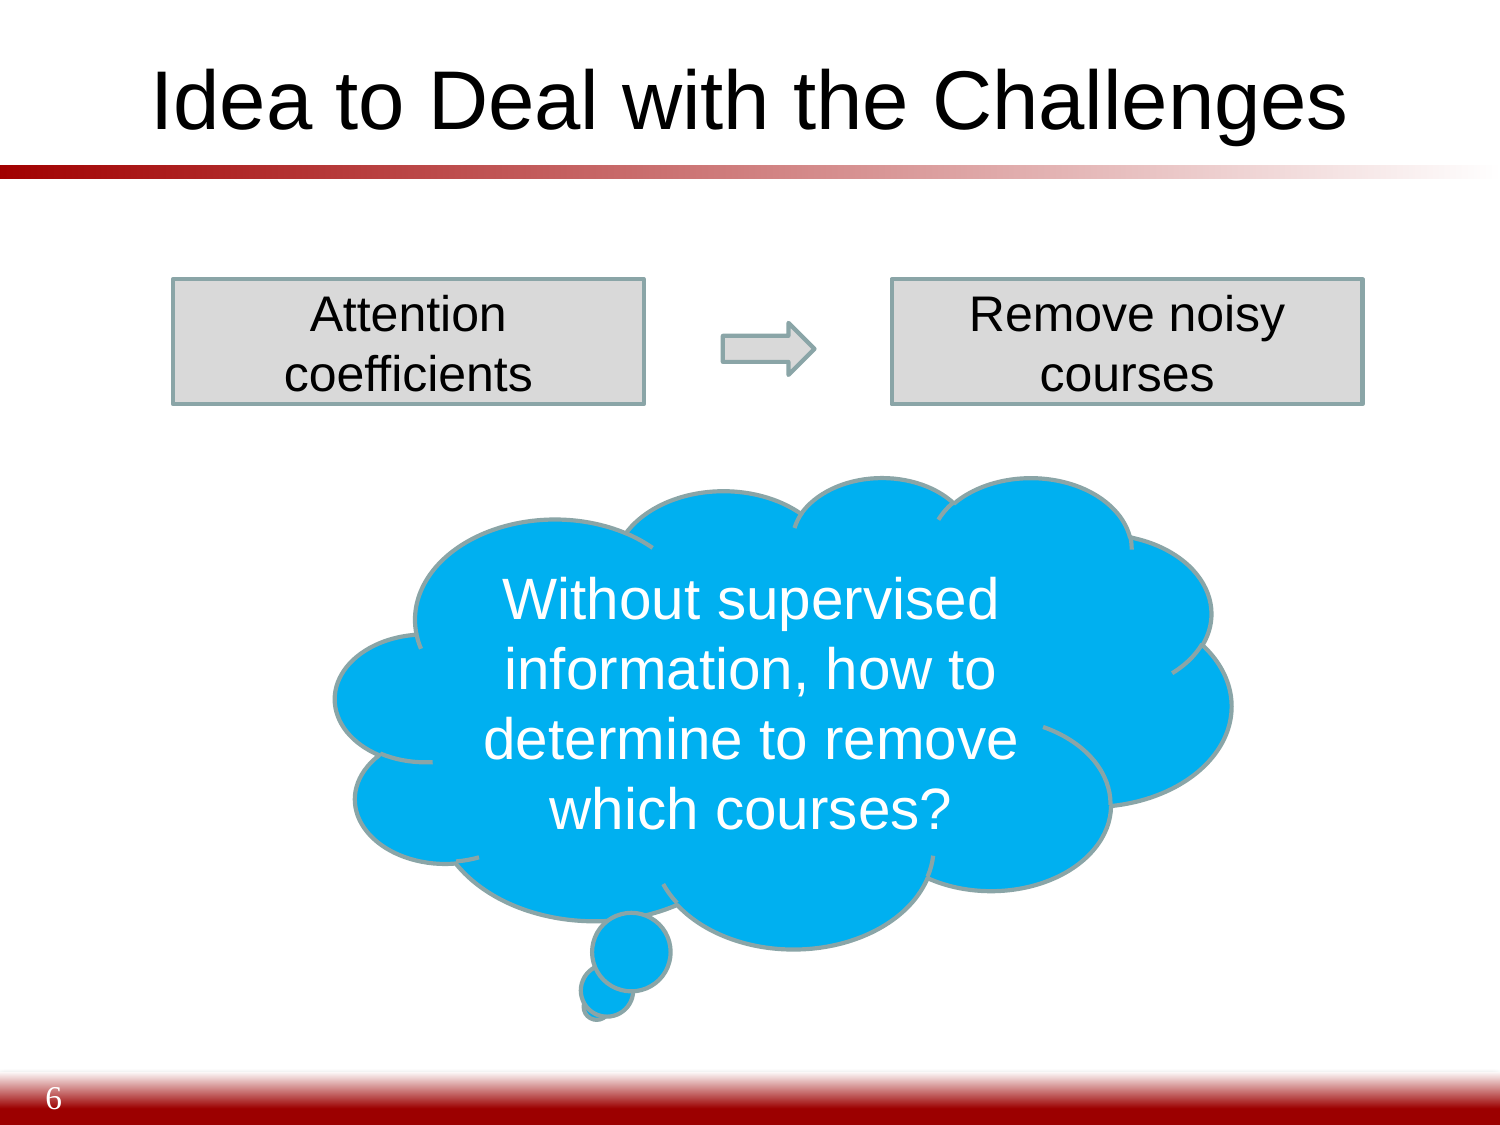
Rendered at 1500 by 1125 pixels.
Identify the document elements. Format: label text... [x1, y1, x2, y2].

text_box Attention coefficients [171, 277, 646, 406]
text_box Remove noisy courses [890, 277, 1365, 406]
text_box [720, 320, 817, 377]
text_box Without supervised information, how to determine to remove which courses? [332, 475, 1234, 1022]
title Idea to Deal with the Challenges [40, 30, 1460, 162]
